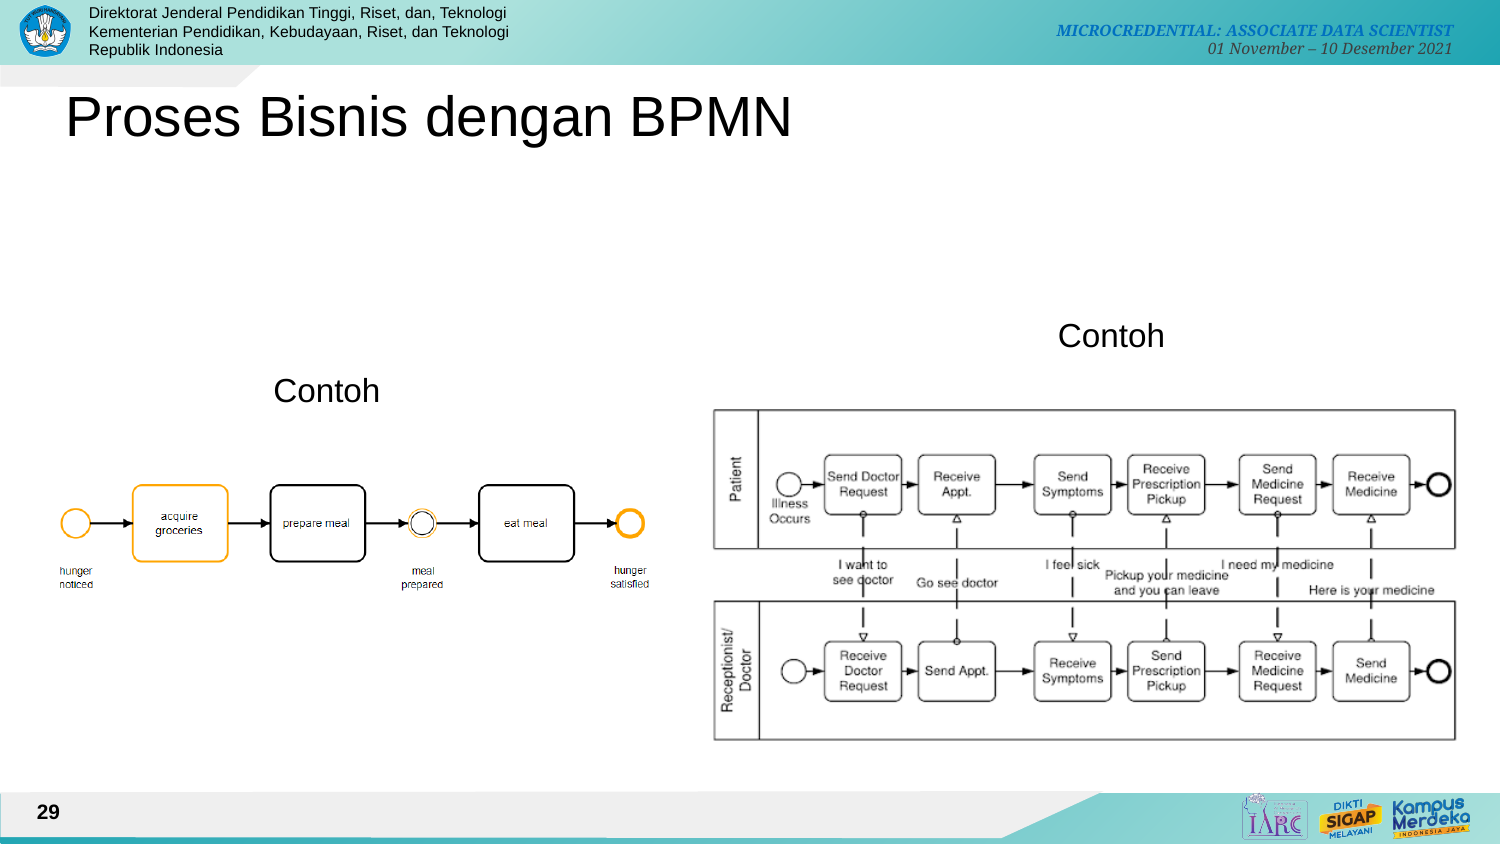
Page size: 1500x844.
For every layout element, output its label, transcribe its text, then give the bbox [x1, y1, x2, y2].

picture [1393, 798, 1470, 839]
text_box Contoh [258, 361, 414, 417]
picture [1319, 796, 1382, 842]
text_box Proses Bisnis dengan BPMN [51, 72, 1449, 167]
picture [16, 3, 74, 61]
picture [1237, 790, 1312, 843]
picture [48, 474, 667, 598]
picture [700, 393, 1471, 751]
text_box Contoh [1043, 307, 1241, 362]
text_box 29 [0, 788, 75, 834]
